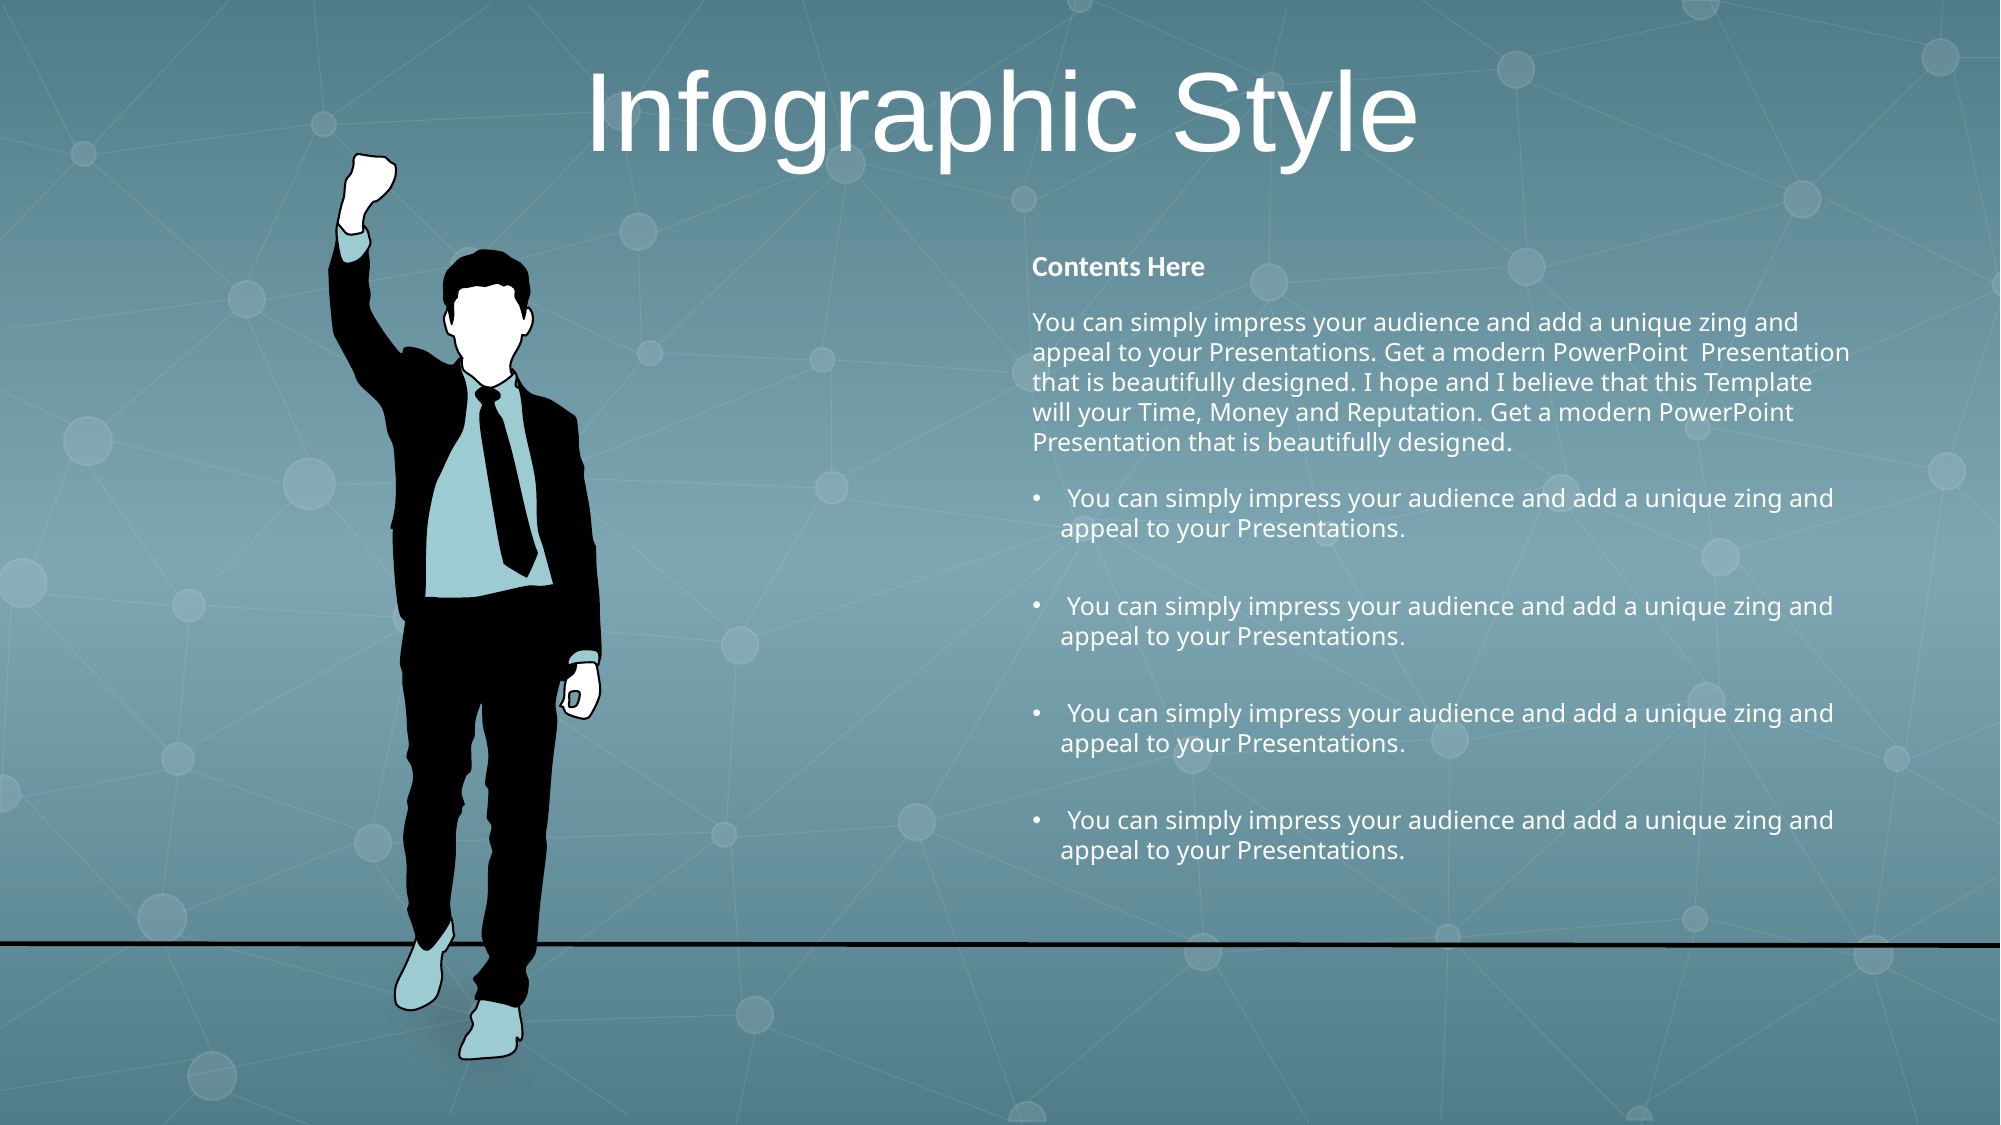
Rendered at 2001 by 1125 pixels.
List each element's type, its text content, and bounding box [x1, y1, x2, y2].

text_box You can simply impress your audience and add a unique zing and appeal to your Presentations. [1014, 797, 1875, 872]
text_box You can simply impress your audience and add a unique zing and appeal to your Presentations. [1014, 582, 1875, 658]
text_box You can simply impress your audience and add a unique zing and appeal to your Presentations. [1014, 475, 1875, 551]
list Infographic Style [53, 55, 1952, 175]
text_box You can simply impress your audience and add a unique zing and appeal to your Presentations. [1014, 690, 1875, 765]
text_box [1014, 239, 1875, 466]
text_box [324, 153, 602, 1110]
